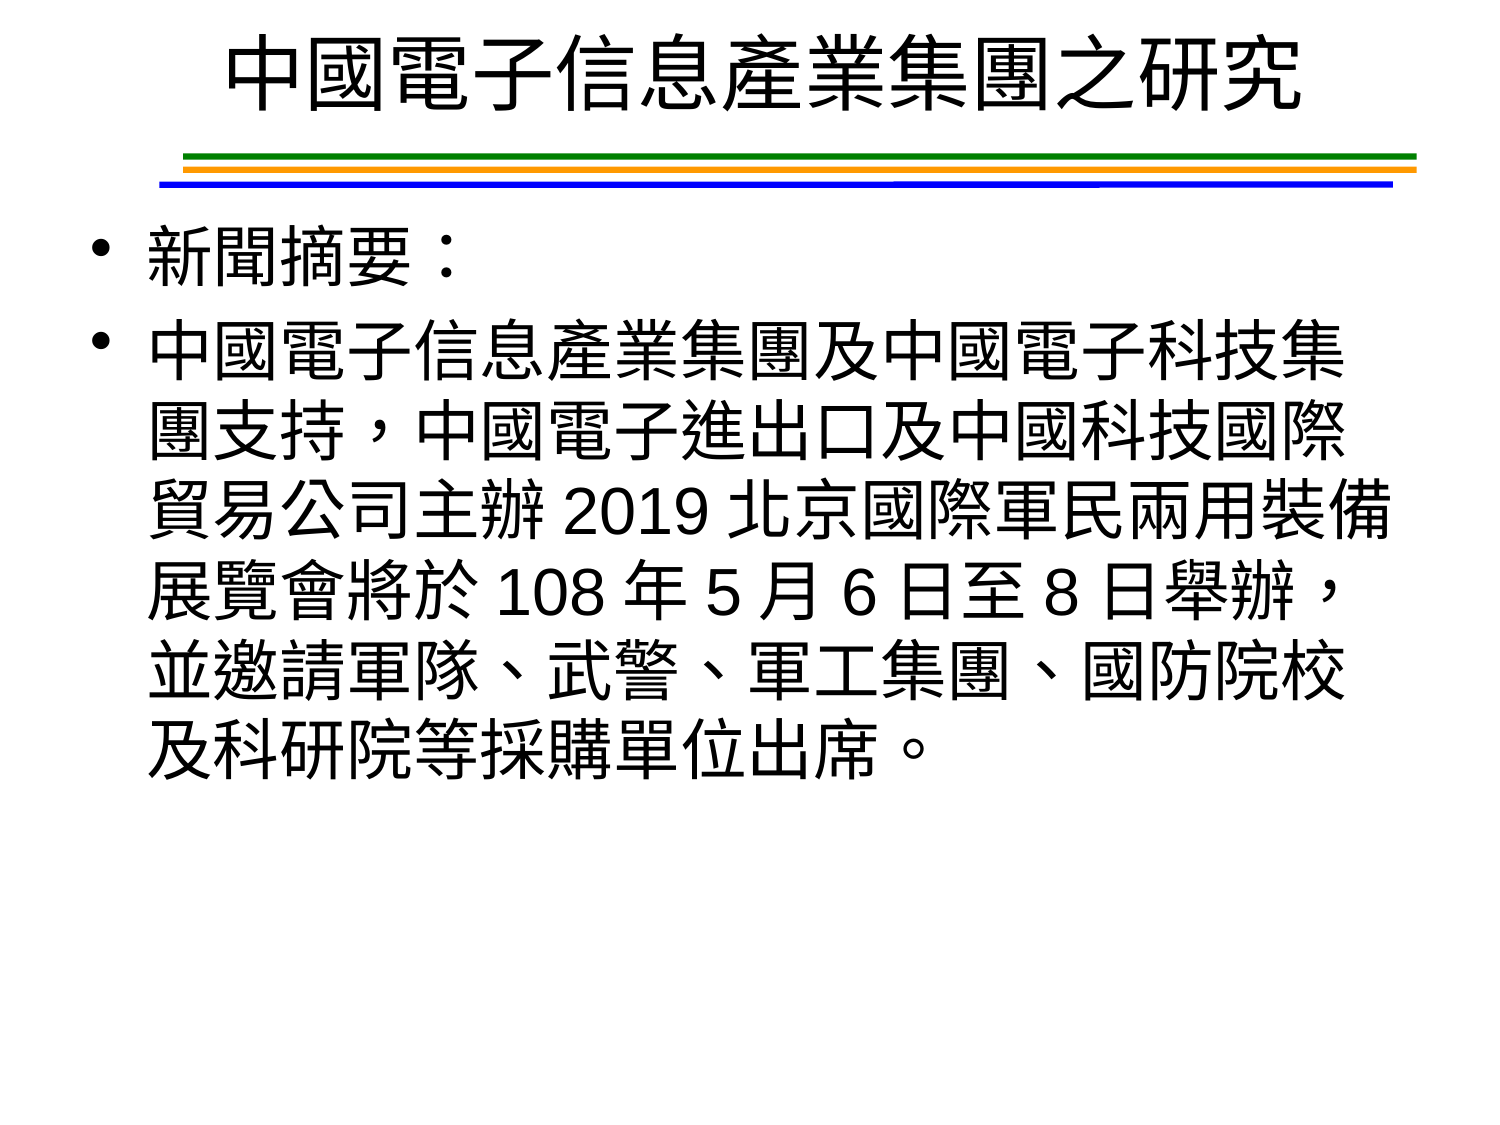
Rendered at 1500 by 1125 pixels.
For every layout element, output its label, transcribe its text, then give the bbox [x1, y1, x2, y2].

text_box 中國電子信息產業集團之研究 [206, 13, 1323, 129]
text_box 新聞摘要： 中國電子信息產業集團及中國電子科技集團支持，中國電子進出口及中國科技國際貿易公司主辦2019北京國際軍民兩用裝備展覽會將於108年5月6日至8日舉辦，並邀請軍隊、武警、軍工集團、國防院校及科研院等採購單位出席。 [74, 207, 1425, 988]
